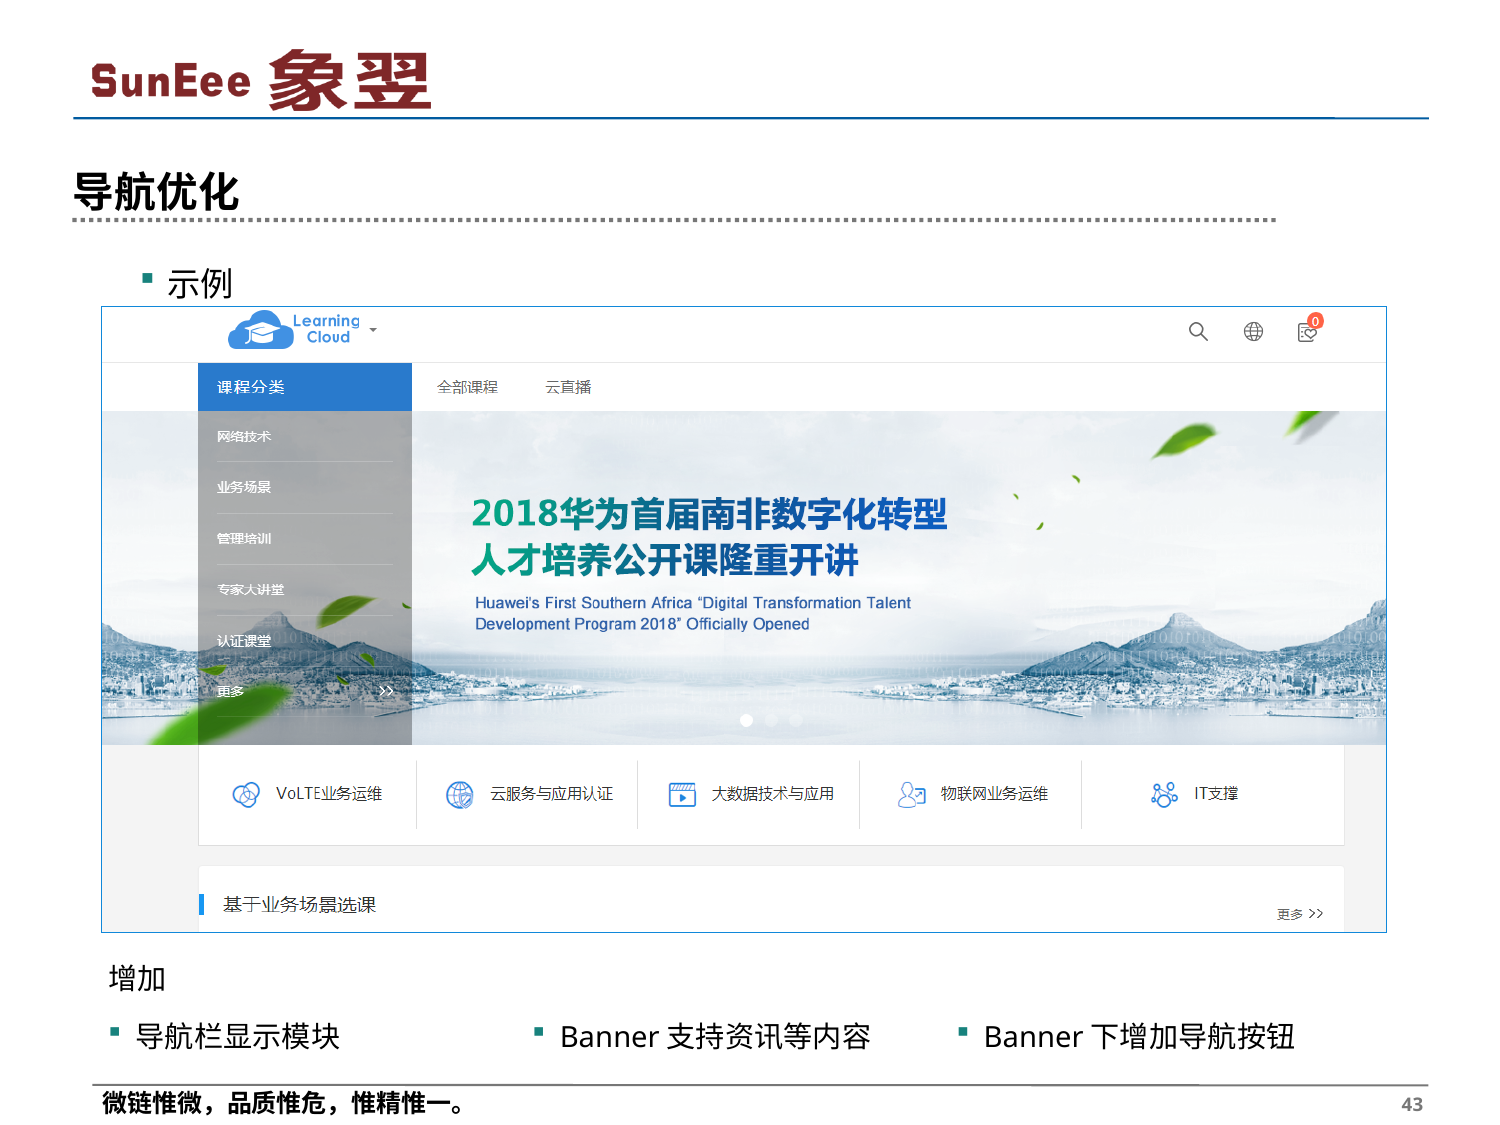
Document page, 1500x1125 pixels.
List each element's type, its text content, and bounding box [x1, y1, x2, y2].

title 导航优化 [57, 138, 1273, 224]
slide_number 43 [1130, 1084, 1444, 1122]
text_box 示例 [124, 255, 738, 293]
picture [92, 49, 431, 111]
text_box 增加 [92, 952, 1396, 996]
picture [101, 305, 1387, 933]
list 导航栏显示模块 Banner支持资讯等内容 Banner下增加导航按钮 [92, 1010, 1396, 1083]
